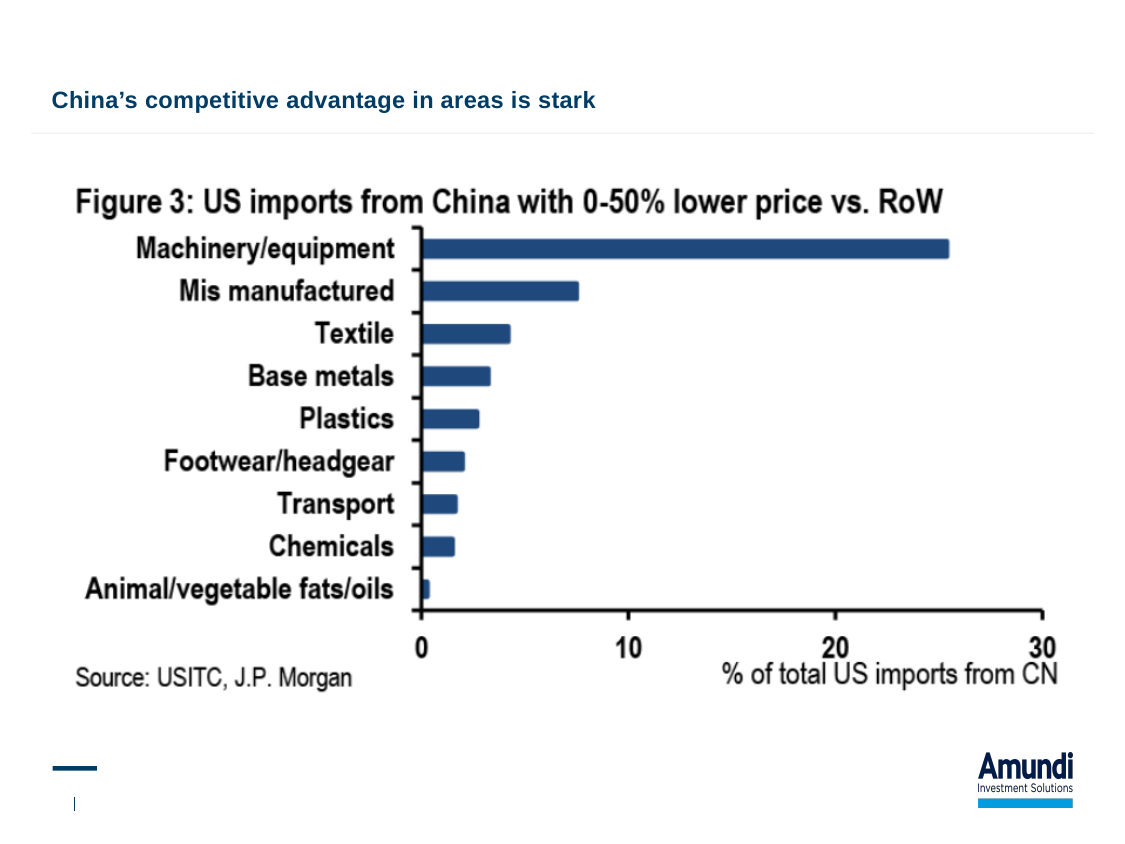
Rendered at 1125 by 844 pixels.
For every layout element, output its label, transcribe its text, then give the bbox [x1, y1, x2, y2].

picture [31, 128, 1094, 716]
title China’s competitive advantage in areas is stark [51, 87, 937, 122]
picture [978, 752, 1073, 798]
